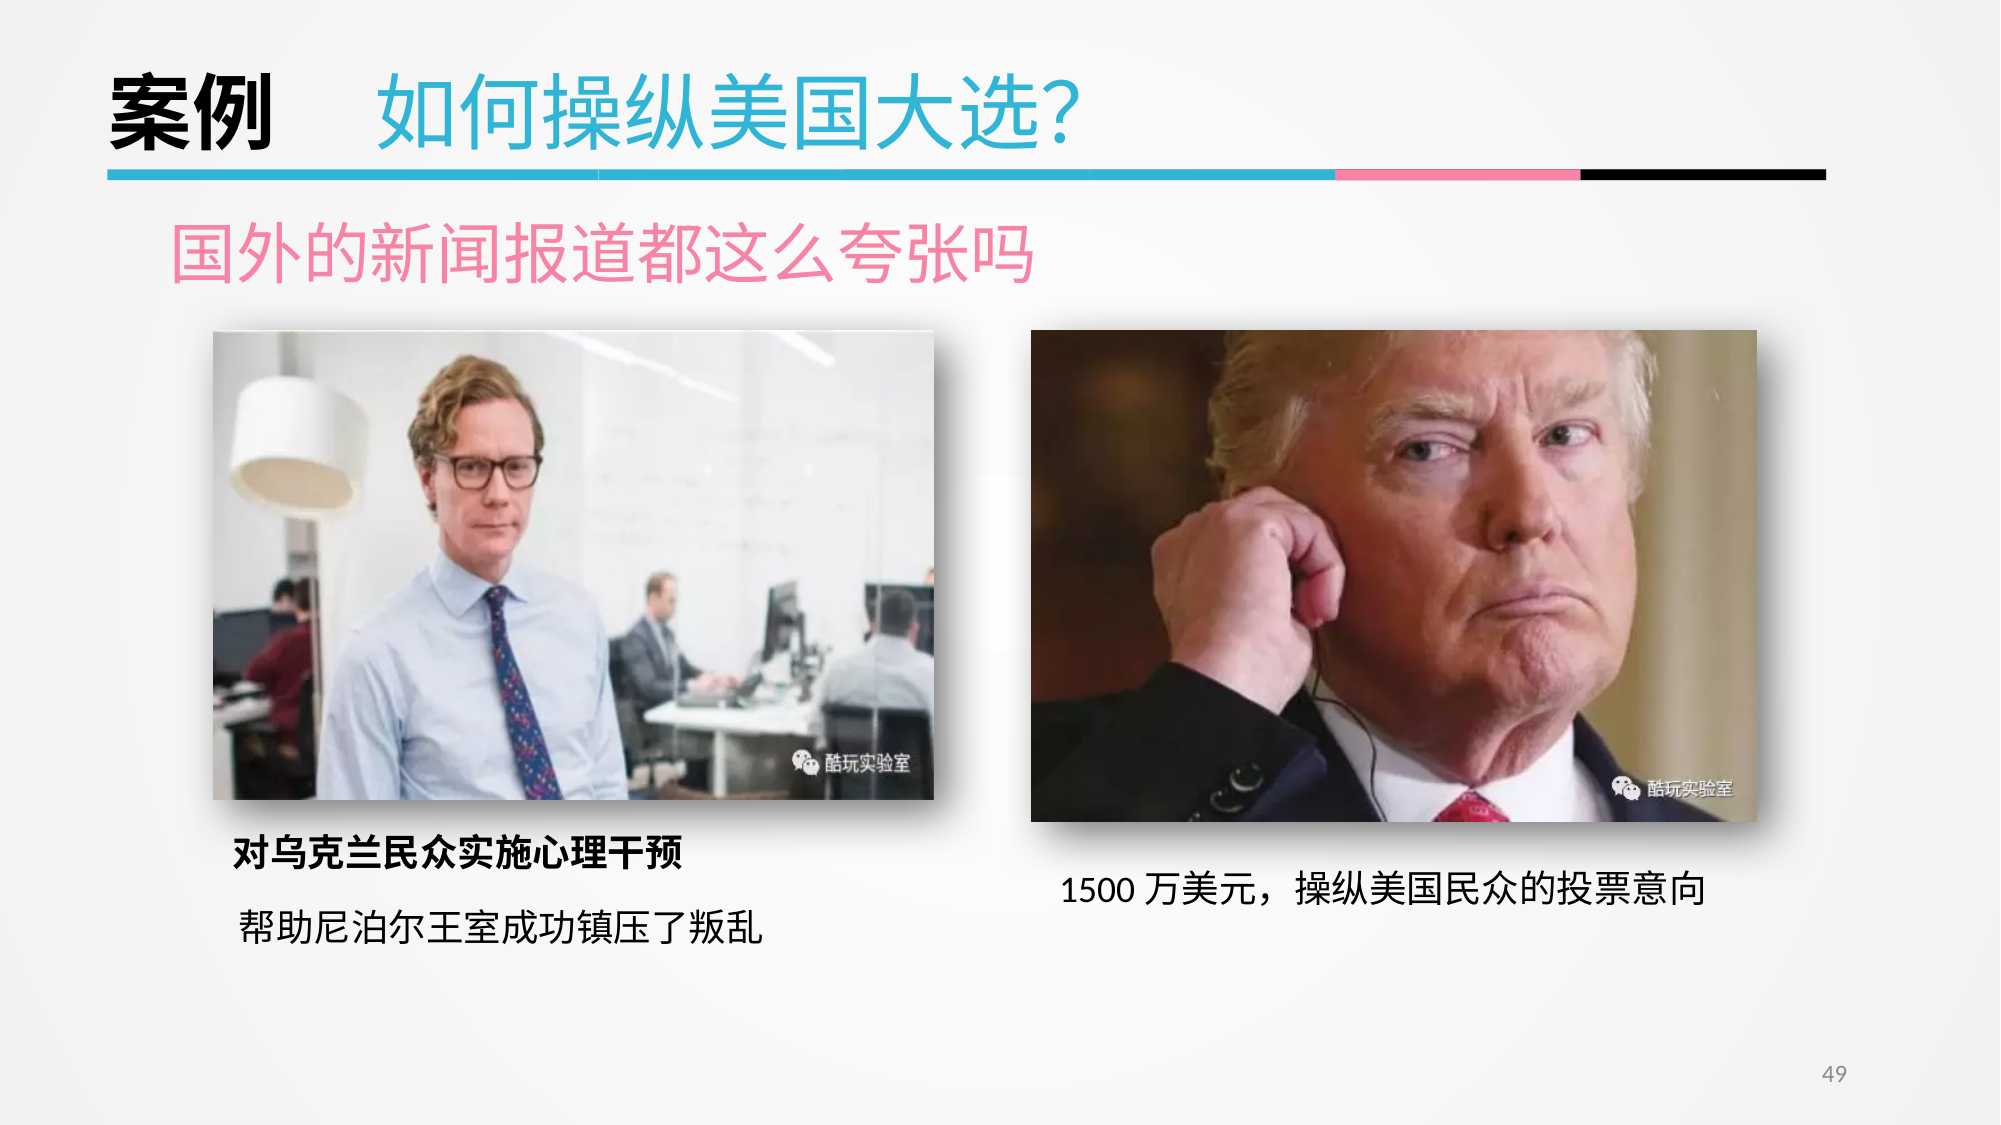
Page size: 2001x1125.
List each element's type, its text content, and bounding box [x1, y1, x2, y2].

picture [1031, 330, 1757, 822]
text_box 帮助尼泊尔王室成功镇压了叛乱 [223, 896, 779, 956]
picture [213, 330, 934, 800]
text_box 对乌克兰民众实施心理干预 [217, 821, 1218, 881]
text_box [107, 169, 1827, 181]
text_box 案例 [94, 52, 291, 168]
text_box 国外的新闻报道都这么夸张吗 [155, 204, 1053, 300]
text_box 1500万美元，操纵美国民众的投票意向 [1044, 858, 2000, 918]
text_box 如何操纵美国大选？ [359, 52, 1139, 168]
slide_number 49 [1412, 1042, 1863, 1103]
